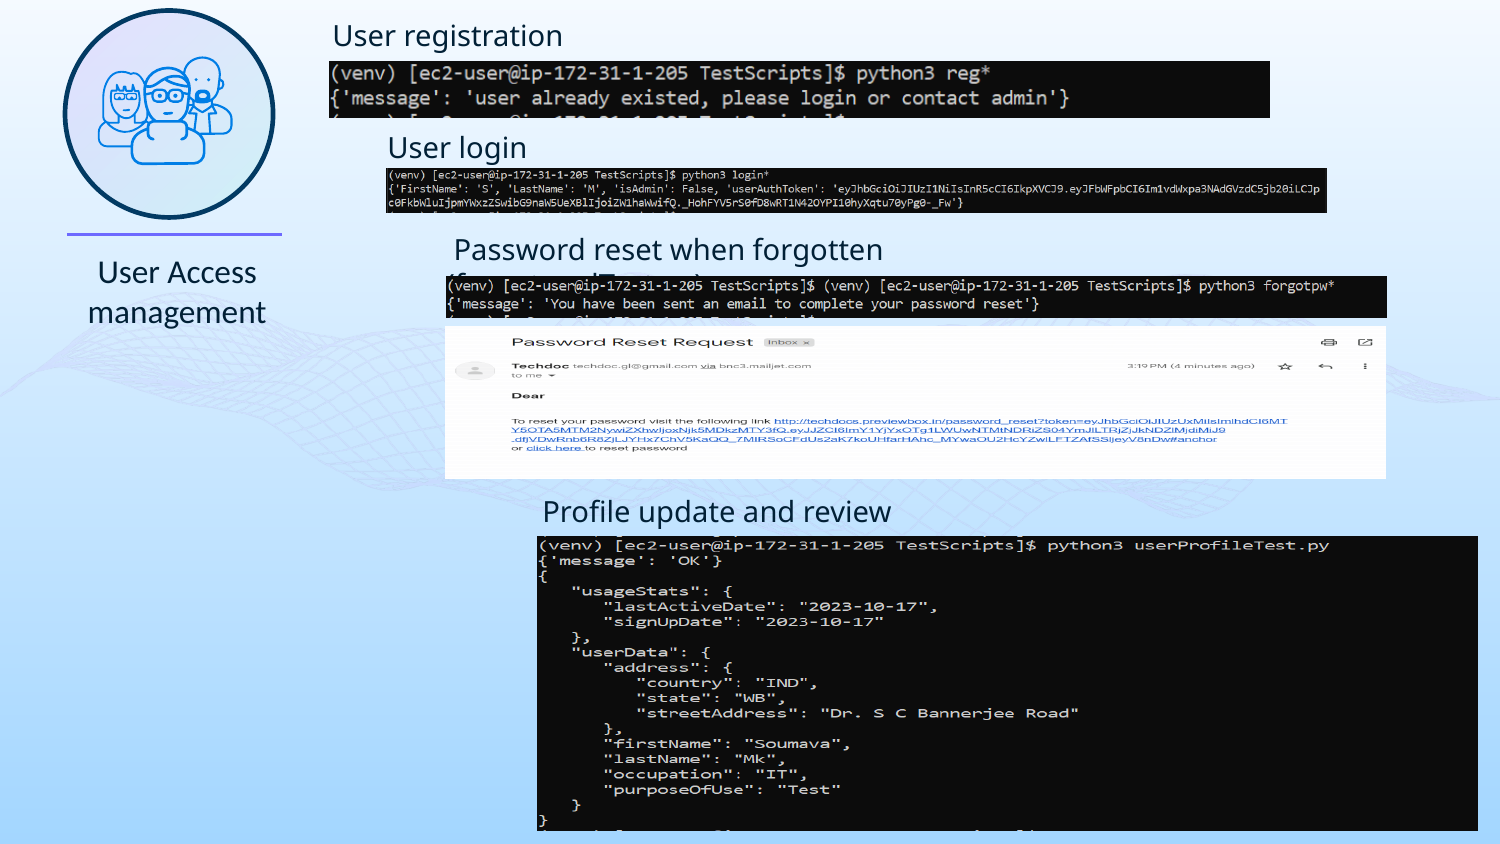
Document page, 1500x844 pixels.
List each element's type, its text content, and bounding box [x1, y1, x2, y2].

text_box Password reset when forgotten (forgotpwdTest.py) [431, 223, 1073, 272]
text_box User registration [317, 9, 730, 60]
picture [386, 168, 1327, 213]
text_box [33, 10, 322, 340]
text_box User login [372, 122, 785, 173]
picture [329, 61, 1270, 118]
picture [0, 272, 1500, 831]
